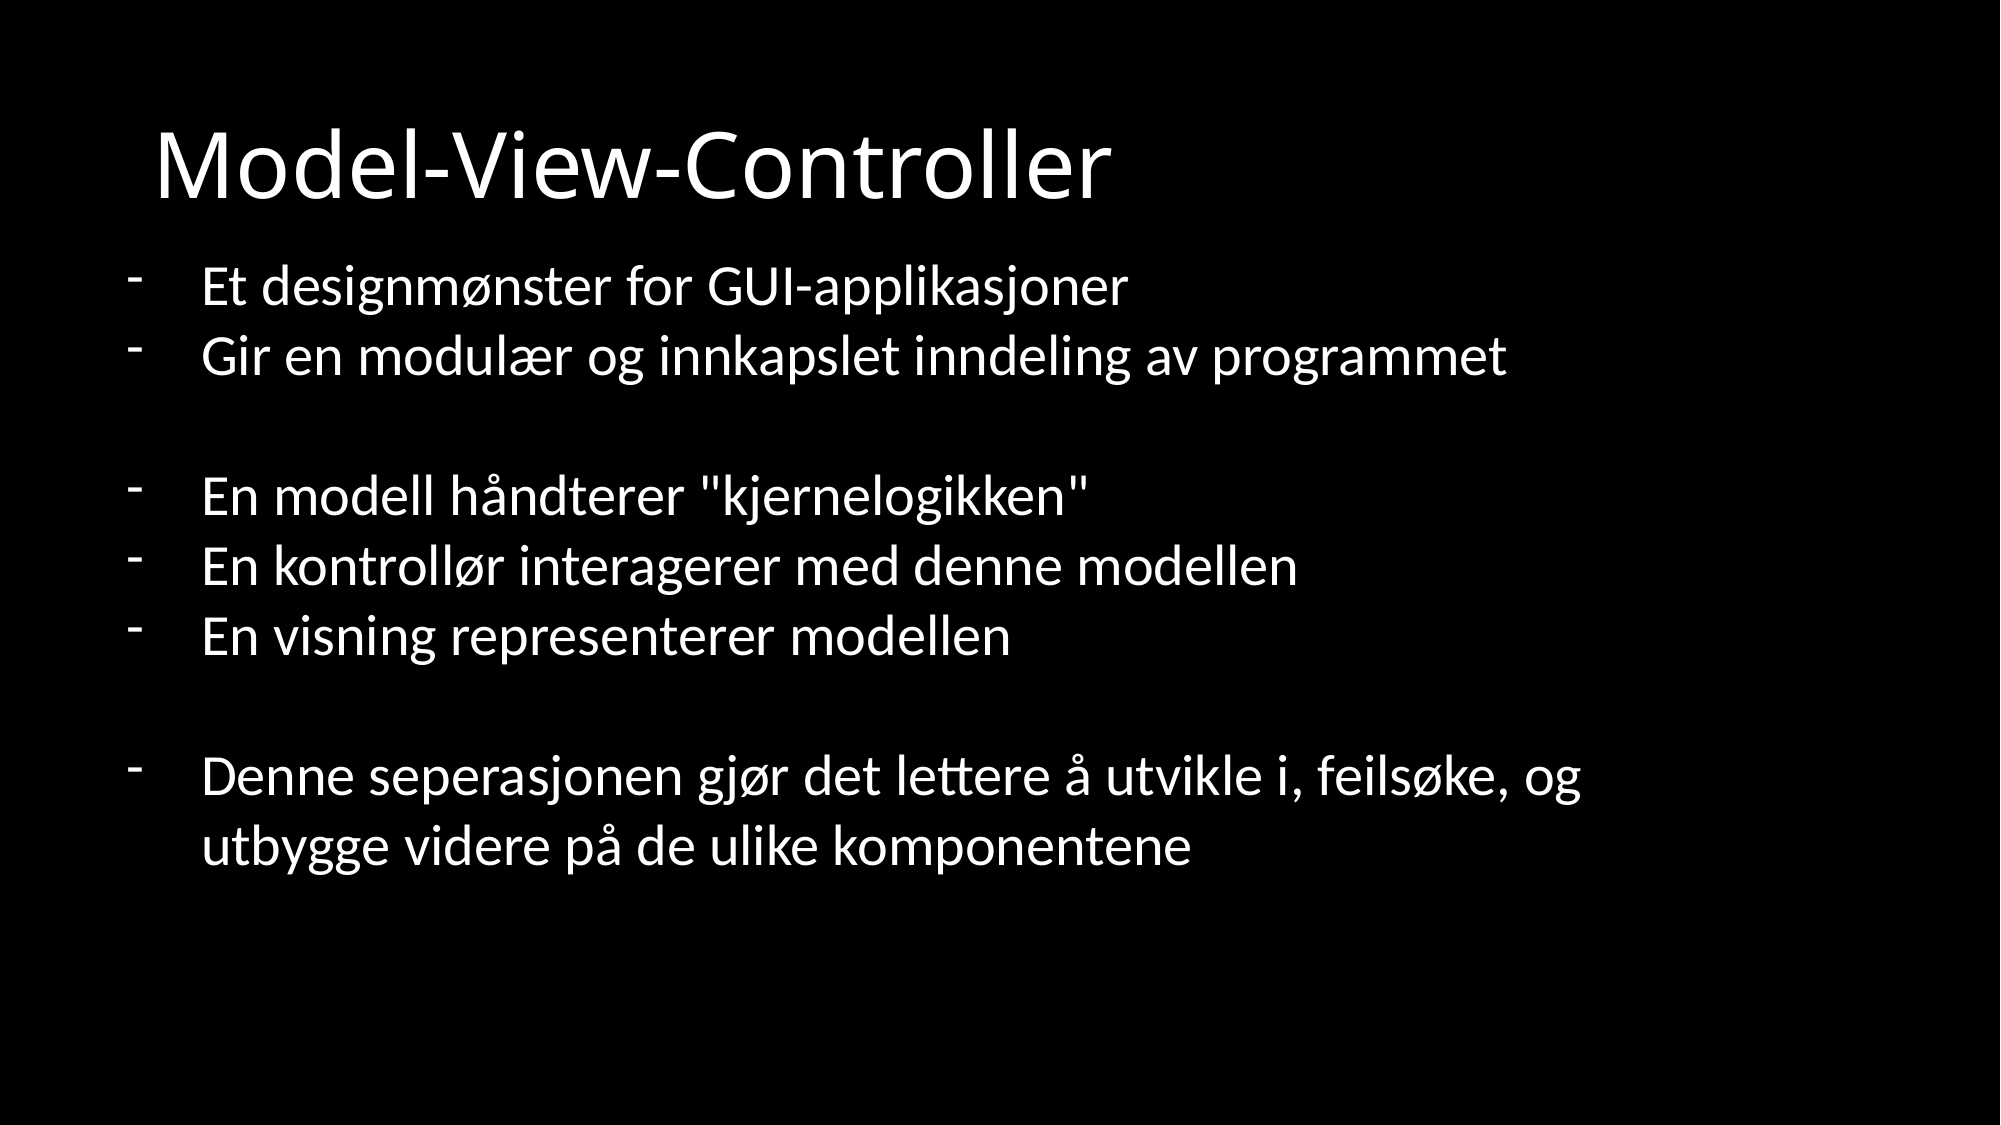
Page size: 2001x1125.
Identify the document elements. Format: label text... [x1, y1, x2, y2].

text_box Et designmønster for GUI-applikasjoner Gir en modulær og innkapslet inndeling av programmet En modell håndterer "kjernelogikken" En kontrollør interagerer med denne modellen En visning representerer modellen Denne seperasjonen gjør det lettere å utvikle i, feilsøke, og utbygge videre på de ulike komponentene [111, 239, 1644, 1000]
title Model-View-Controller [137, 59, 1863, 278]
